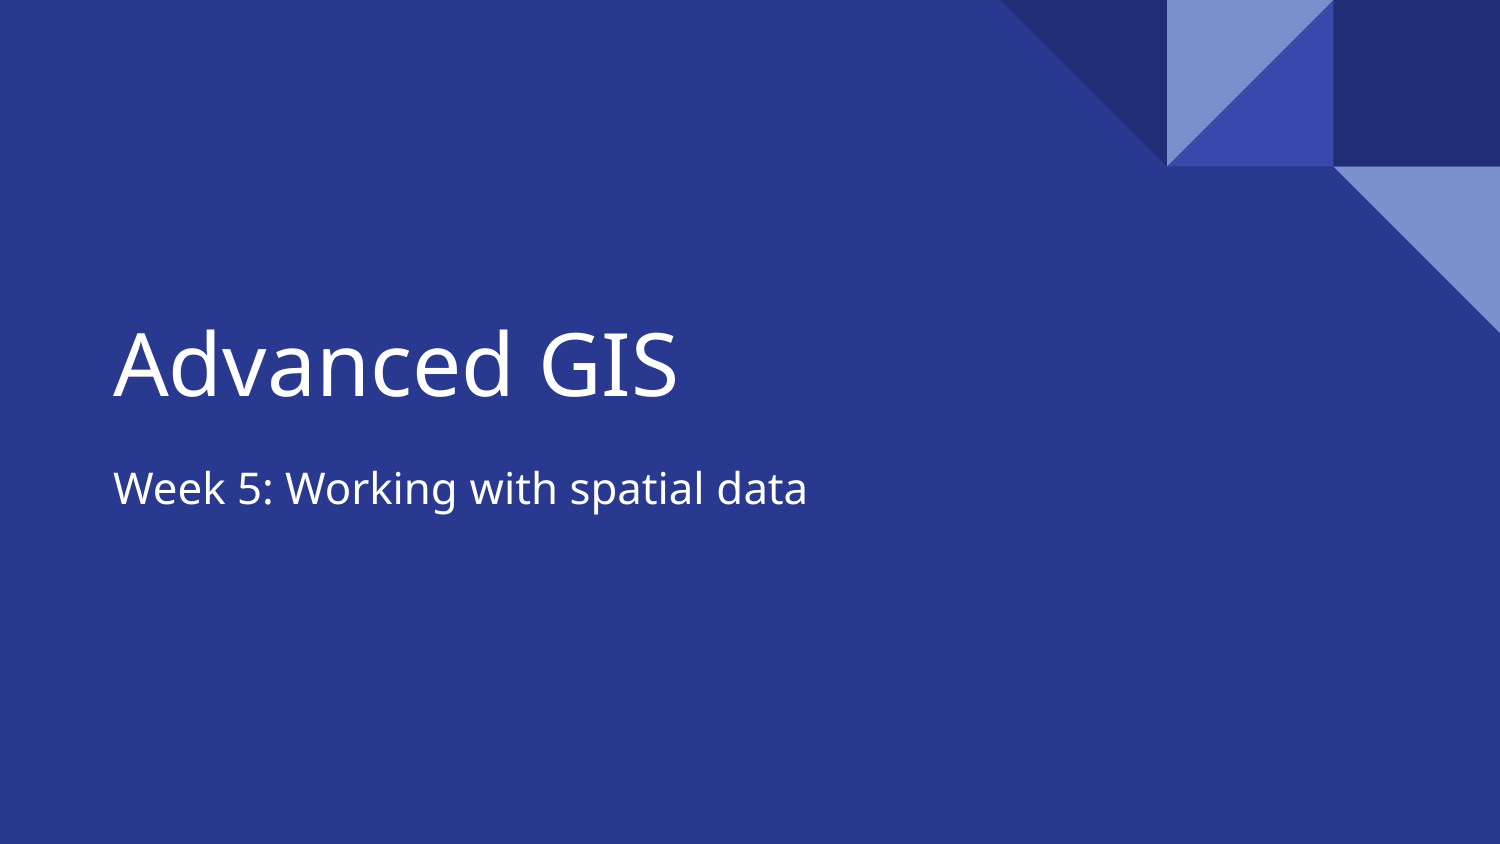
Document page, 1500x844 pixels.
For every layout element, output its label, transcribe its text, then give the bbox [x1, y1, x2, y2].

title Advanced GIS [98, 291, 1447, 429]
subtitle Week 5: Working with spatial data [98, 445, 1447, 517]
